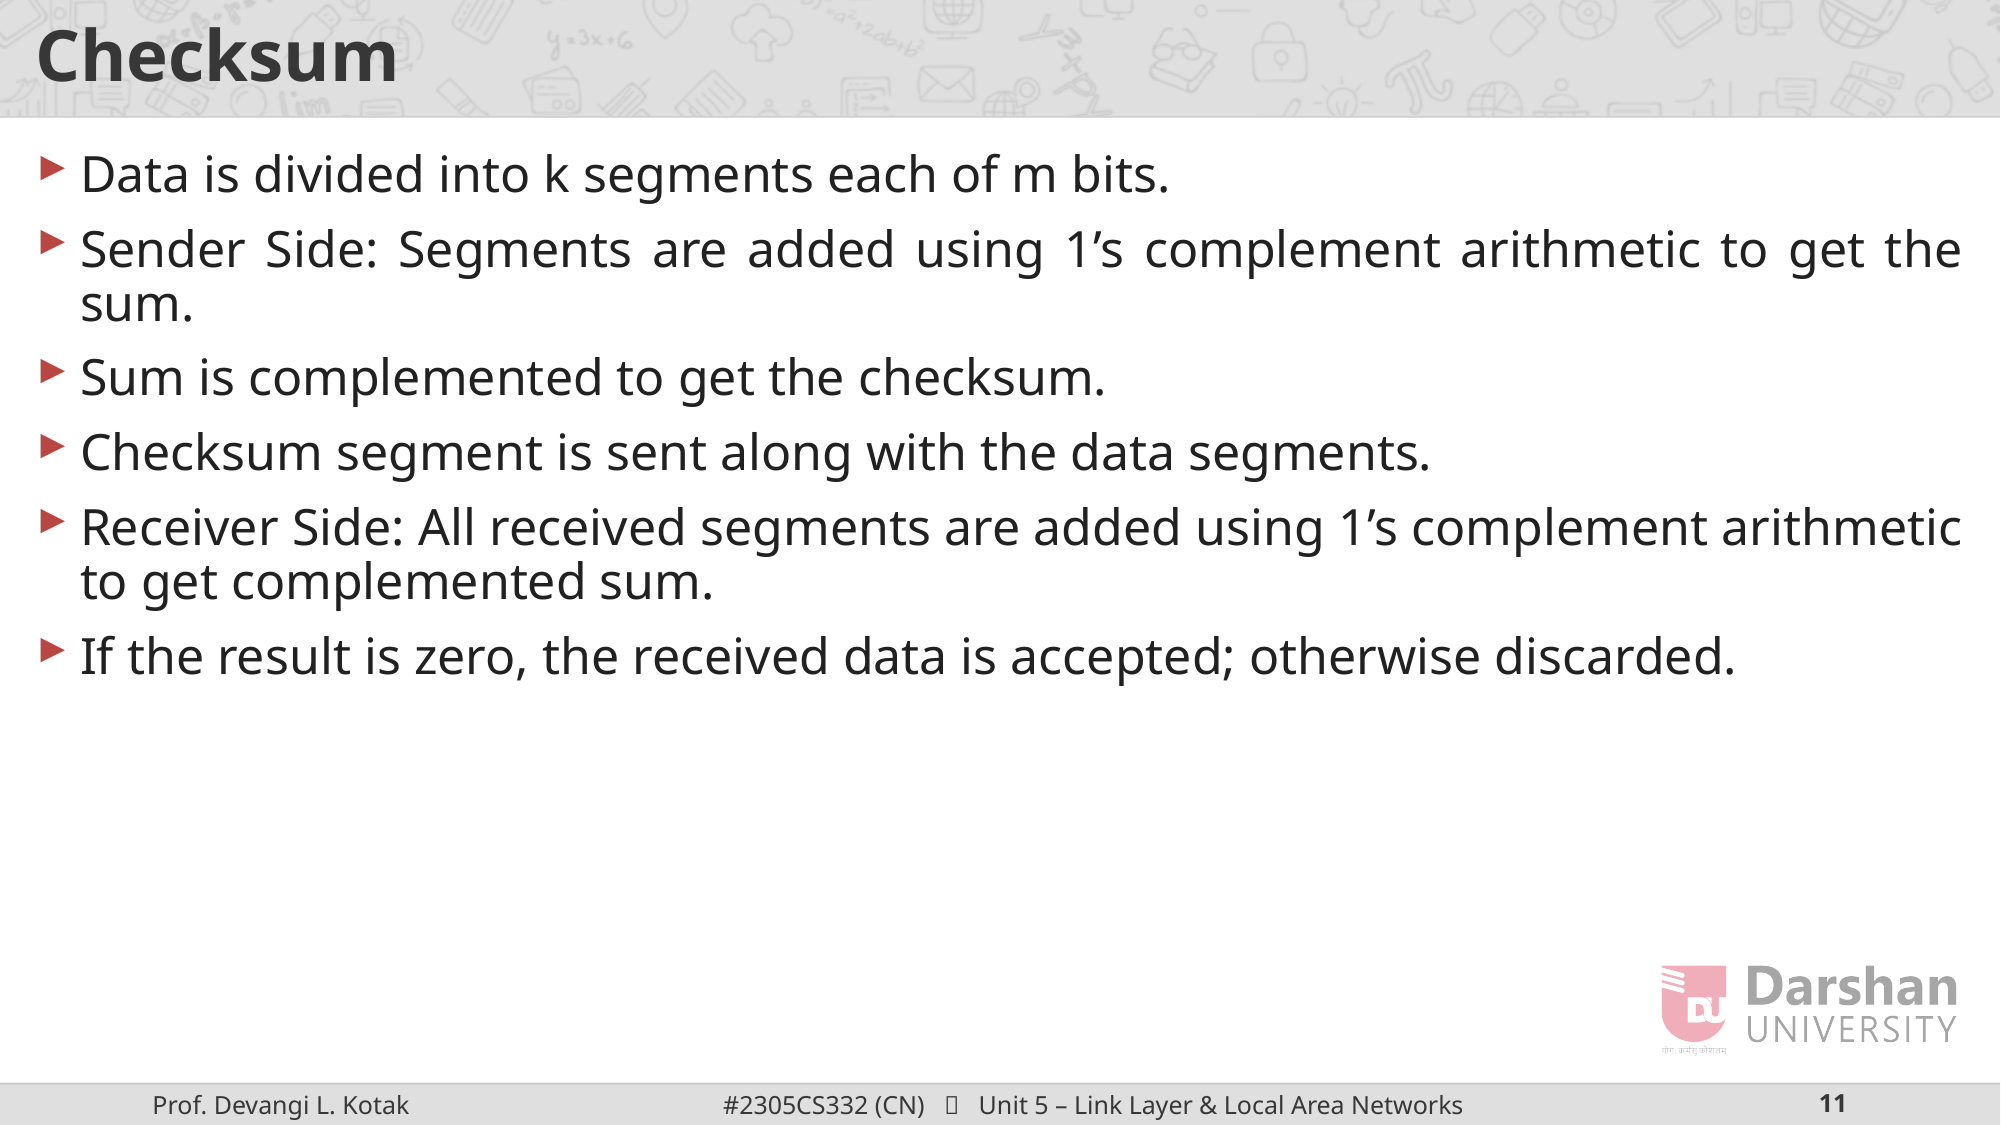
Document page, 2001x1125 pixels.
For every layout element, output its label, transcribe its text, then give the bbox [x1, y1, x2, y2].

list Data is divided into k segments each of m bits. Sender Side: Segments are added using 1’s complement arithmetic to get the sum. Sum is complemented to get the checksum. Checksum segment is sent along with the data segments. Receiver Side: All received segments are added using 1’s complement arithmetic to get complemented sum. If the result is zero, the received data is accepted; otherwise discarded. [21, 141, 1979, 1059]
title Checksum [0, 0, 2000, 117]
